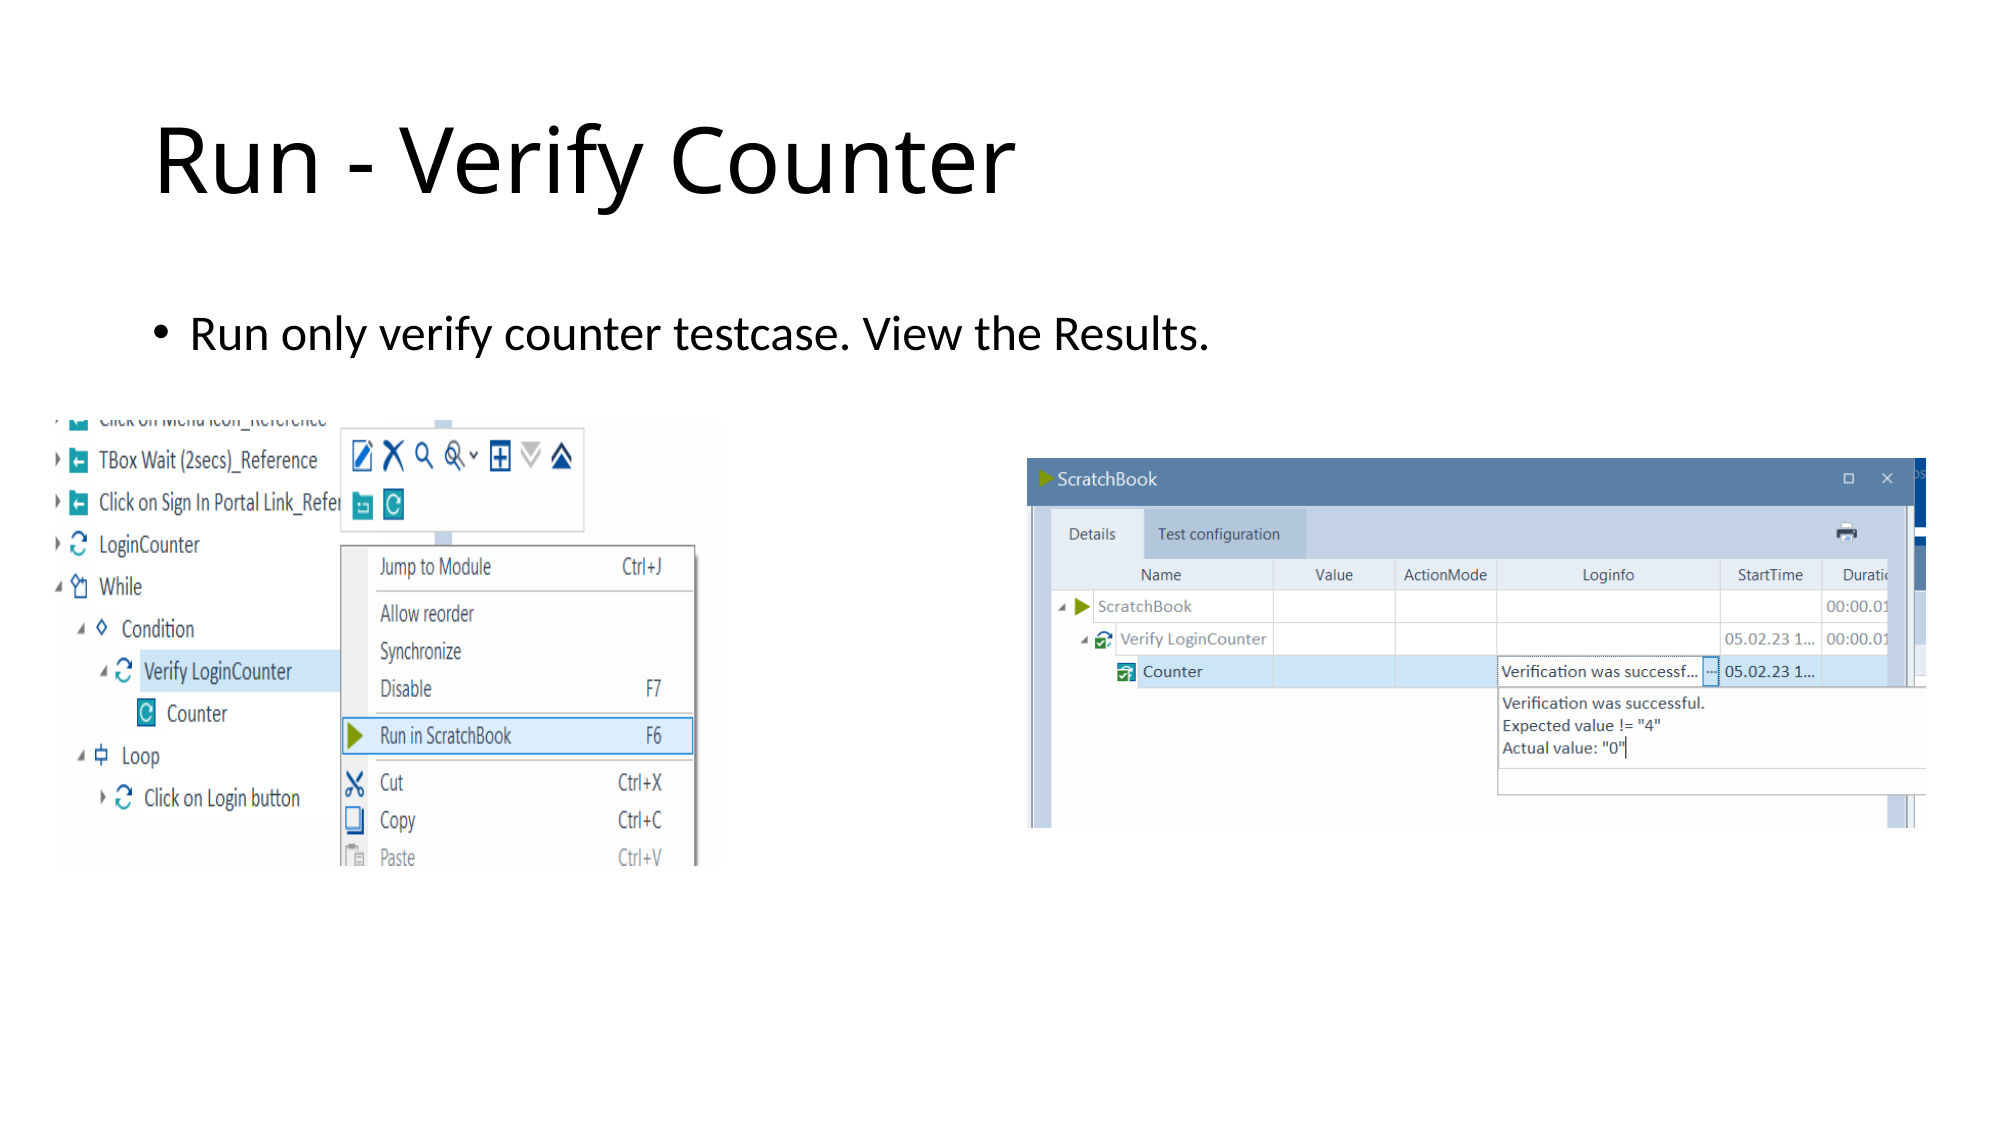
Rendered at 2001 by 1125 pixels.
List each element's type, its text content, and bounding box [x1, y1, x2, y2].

title Run - Verify Counter [137, 55, 1960, 273]
picture [1027, 458, 1926, 828]
list Run only verify counter testcase. View the Results. [137, 299, 1863, 668]
picture [55, 420, 723, 866]
